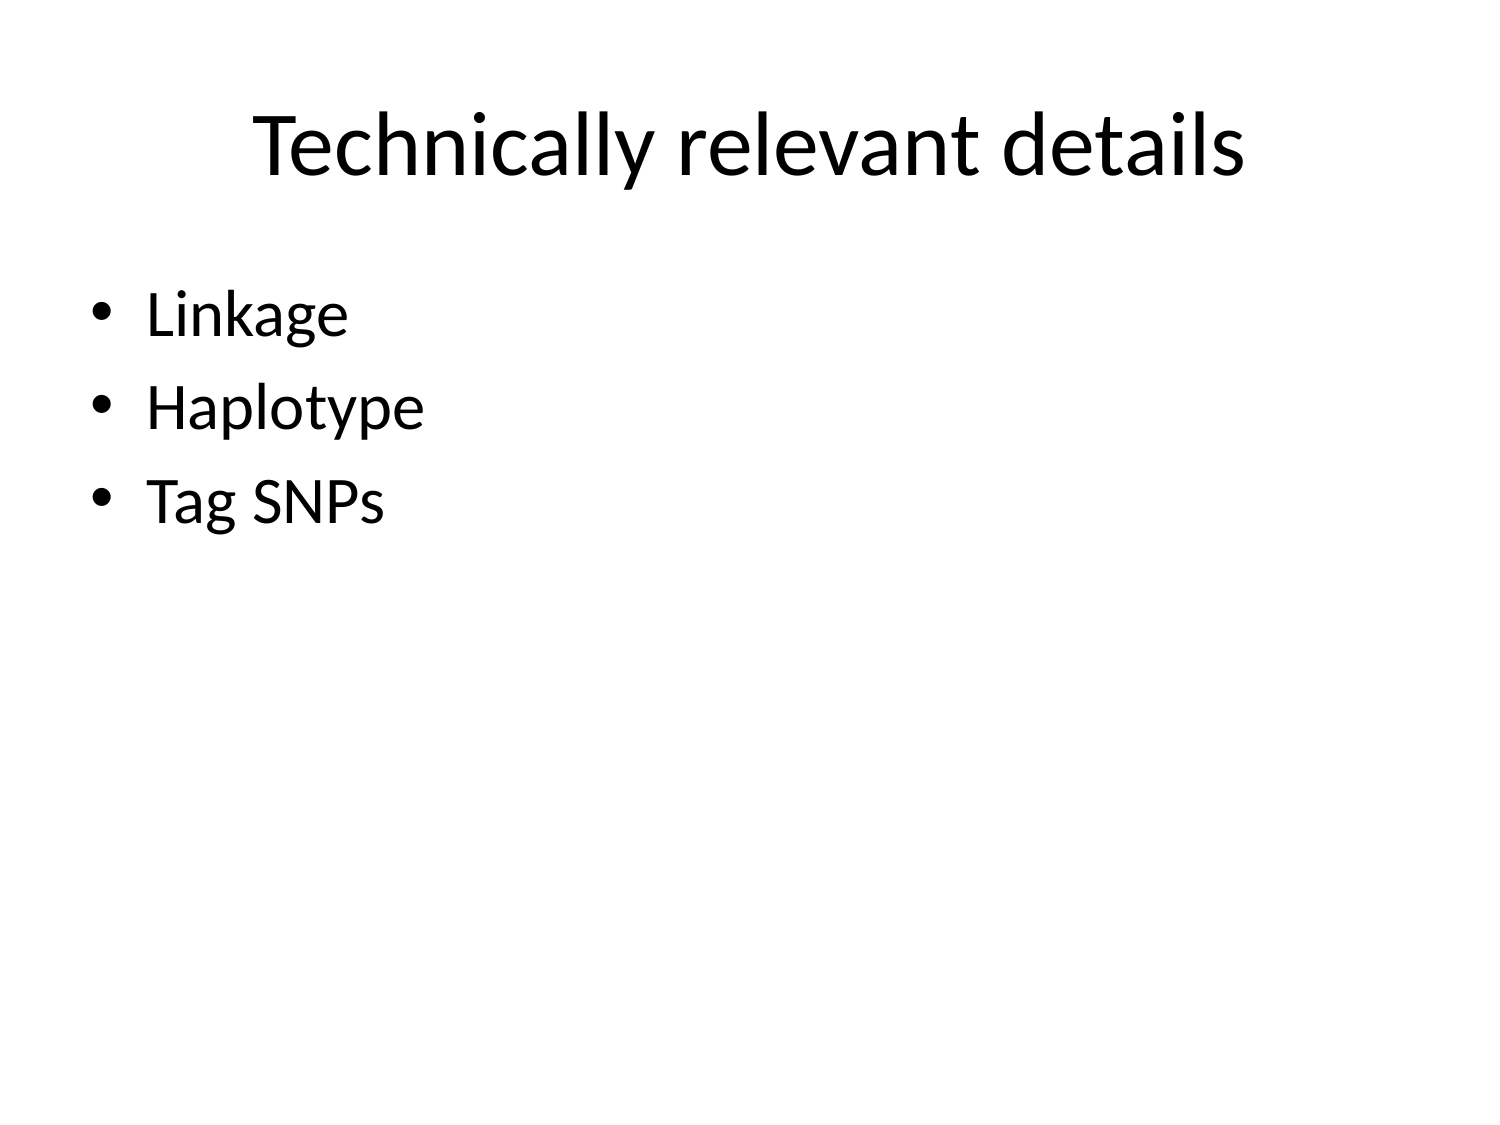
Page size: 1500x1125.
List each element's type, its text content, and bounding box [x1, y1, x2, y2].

list Linkage Haplotype Tag SNPs [75, 262, 1425, 1005]
title Technically relevant details [75, 45, 1425, 233]
